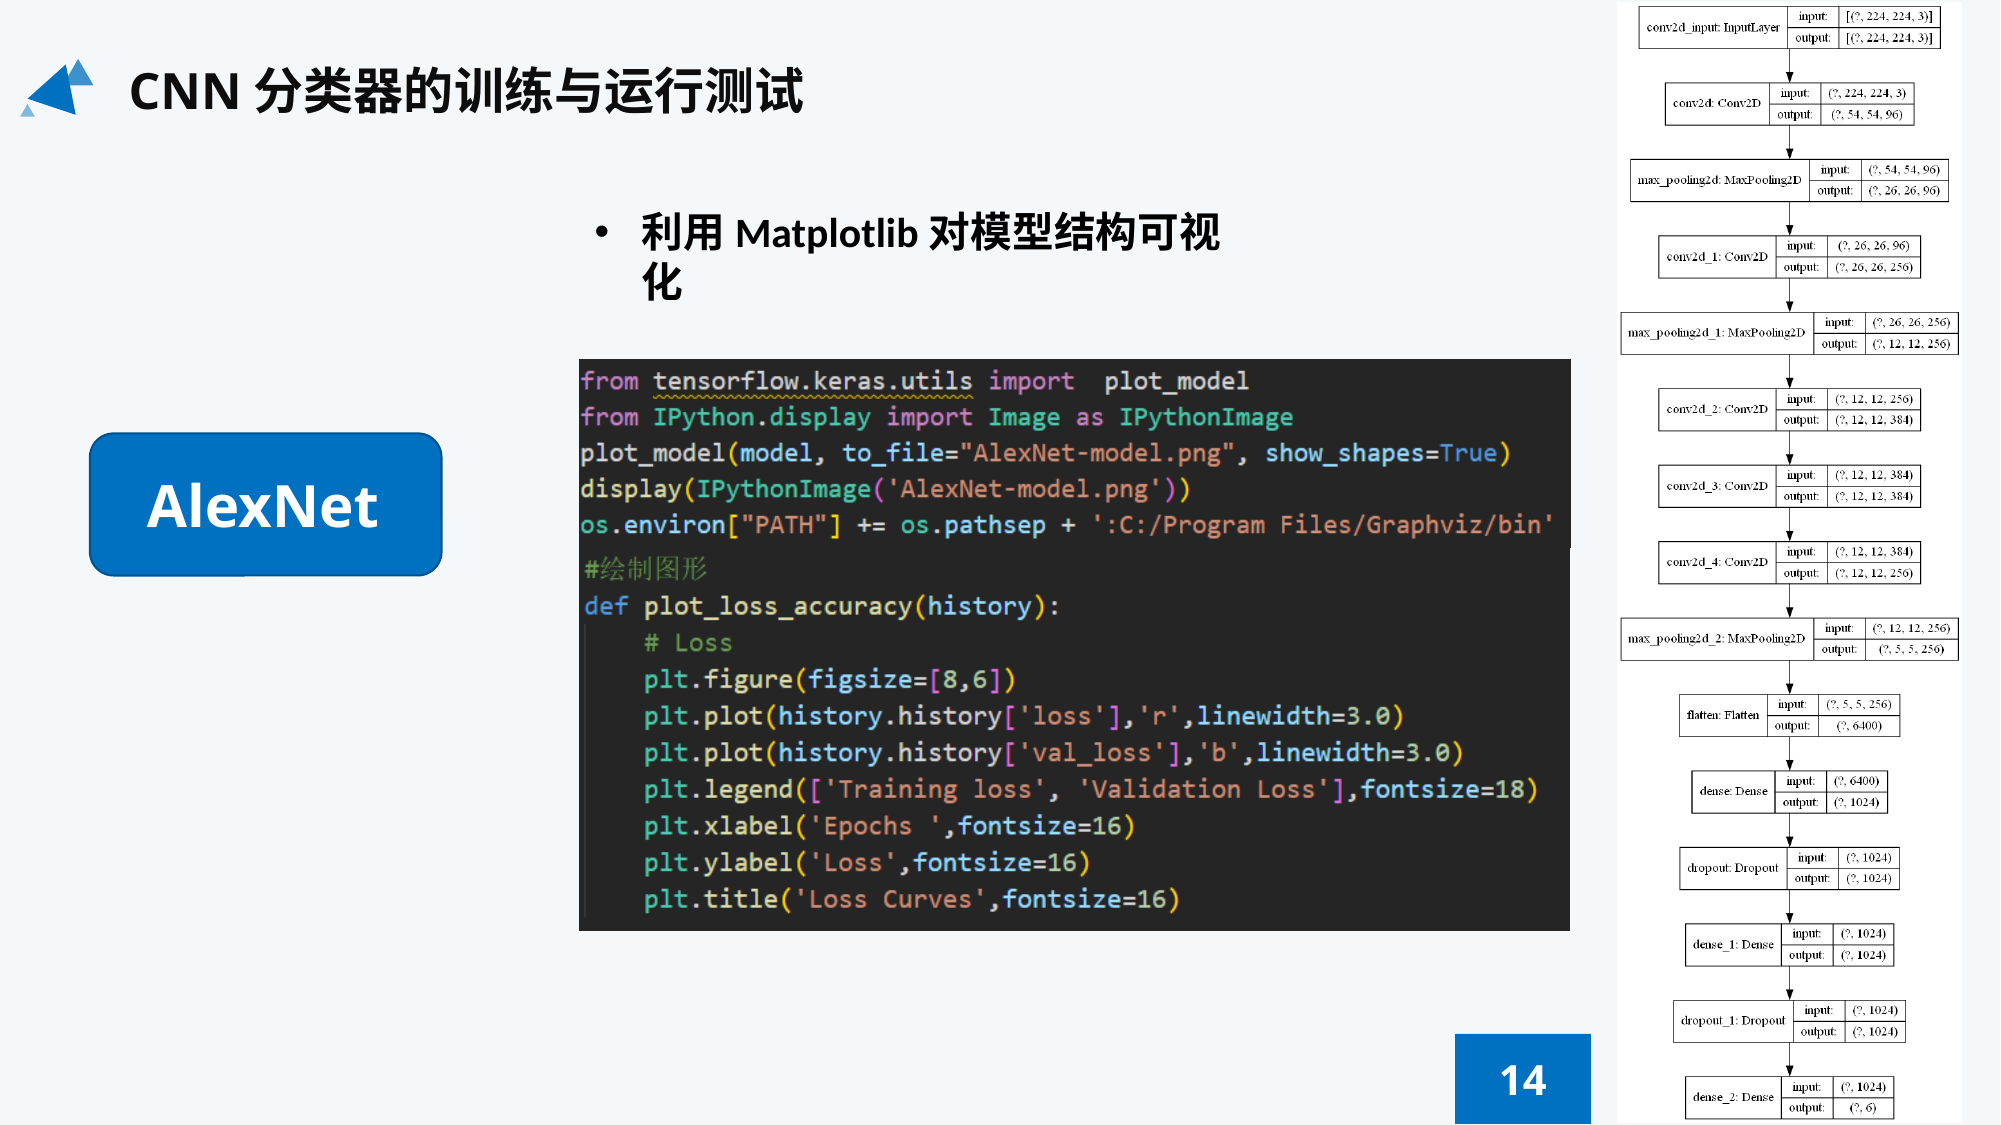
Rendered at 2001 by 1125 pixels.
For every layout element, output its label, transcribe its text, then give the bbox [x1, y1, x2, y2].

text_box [20, 58, 94, 117]
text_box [1455, 1033, 1591, 1124]
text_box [89, 433, 442, 576]
text_box CNN分类器的训练与运行测试 [114, 52, 862, 127]
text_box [579, 198, 1571, 931]
picture [1617, 2, 1962, 1123]
